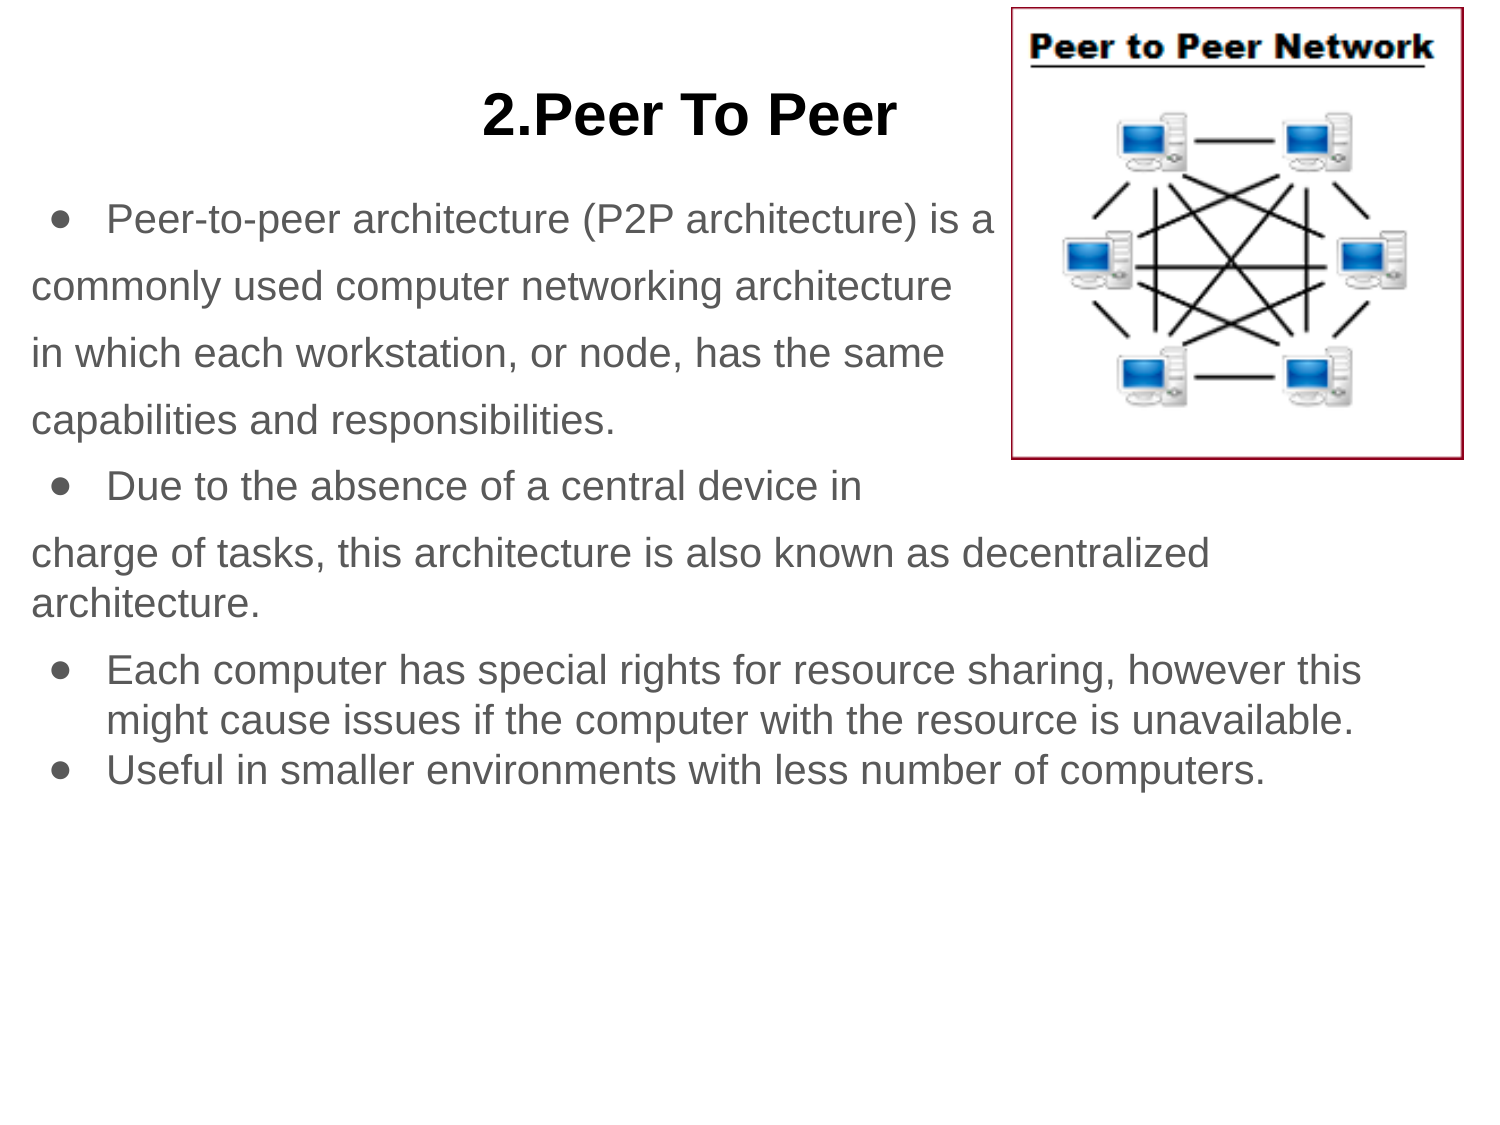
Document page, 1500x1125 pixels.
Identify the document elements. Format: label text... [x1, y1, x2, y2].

subtitle Peer-to-peer architecture (P2P architecture) is a commonly used computer networking architecture in which each workstation, or node, has the same capabilities and responsibilities. Due to the absence of a central device in charge of tasks, this architecture is also known as decentralized architecture. Each computer has special rights for resource sharing, however this might cause issues if the computer with the resource is unavailable. Useful in smaller environments with less number of computers. [16, 177, 1464, 925]
picture [1010, 7, 1464, 460]
title 2.Peer To Peer [75, 40, 1005, 163]
